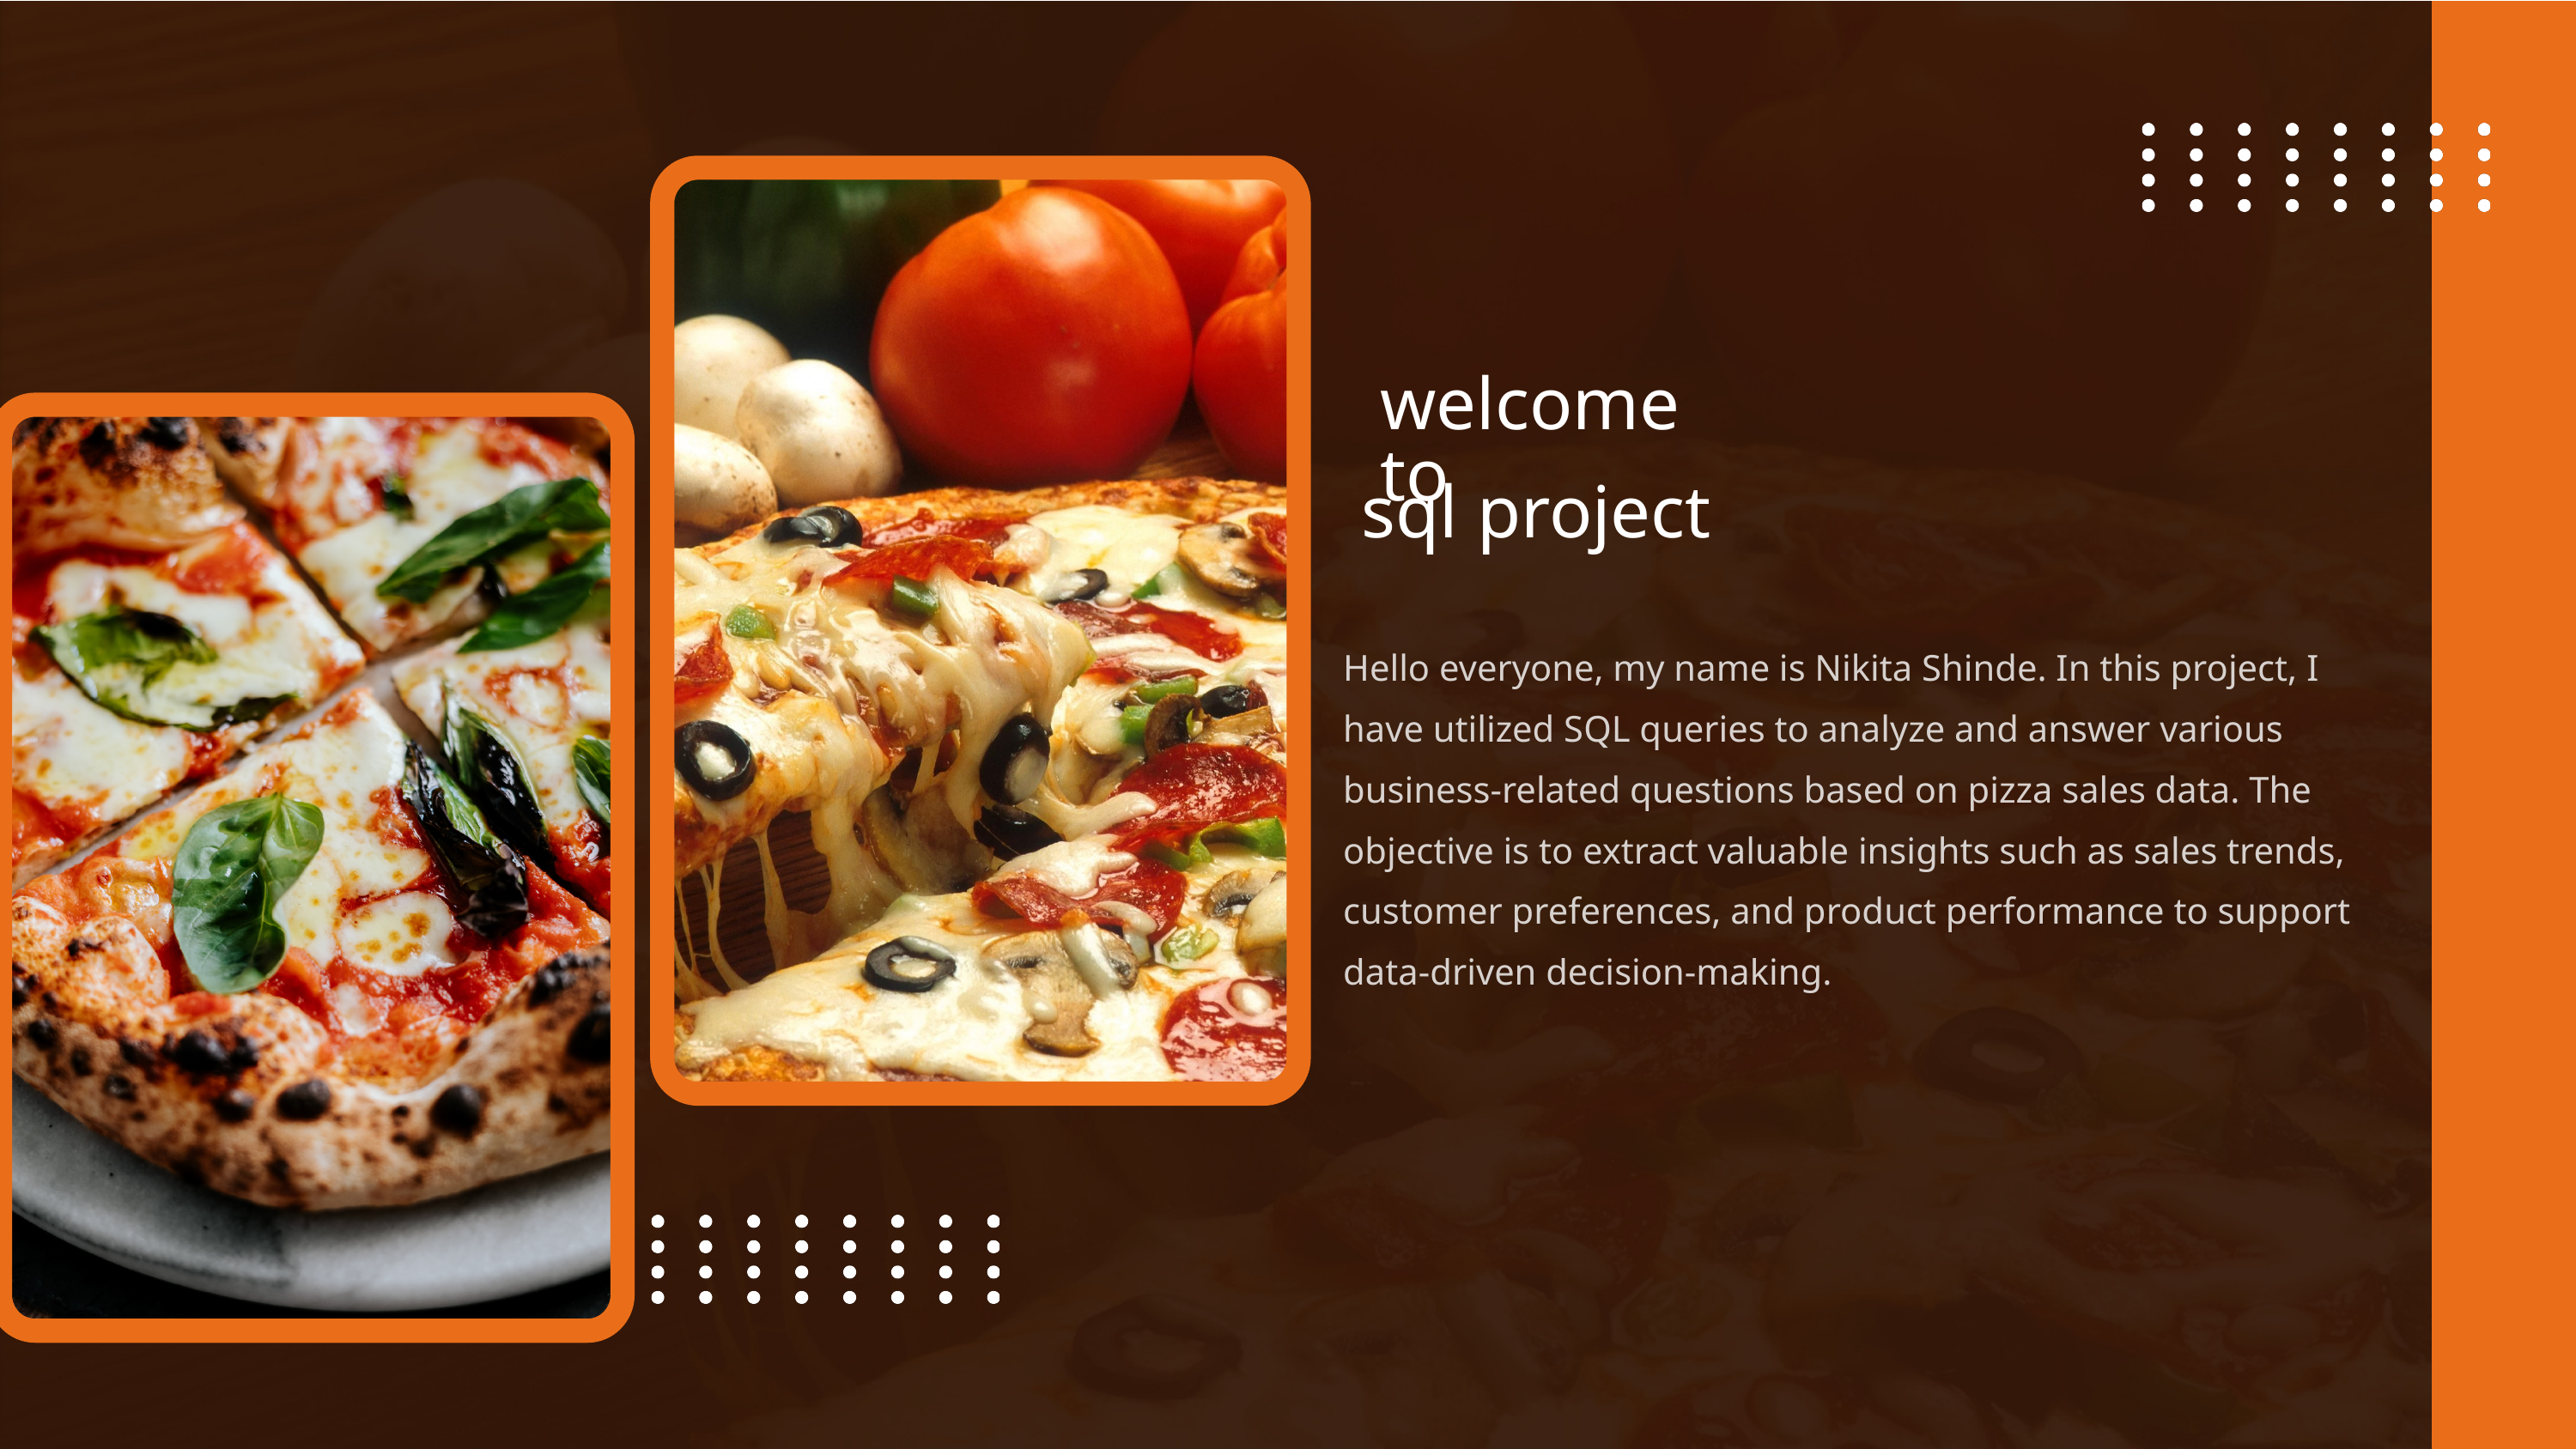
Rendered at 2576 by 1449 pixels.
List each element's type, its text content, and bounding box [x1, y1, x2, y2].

text_box Hello everyone, my name is Nikita Shinde. In this project, I have utilized SQL queries to analyze and answer various business-related questions based on pizza sales data. The objective is to extract valuable insights such as sales trends, customer preferences, and product performance to support data-driven decision-making. [1343, 627, 2351, 993]
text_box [0, 404, 623, 1331]
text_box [2432, 1, 2576, 1449]
text_box [0, 1, 2432, 1449]
text_box [651, 1215, 1000, 1304]
text_box sql project [1343, 408, 1910, 552]
text_box [2142, 123, 2427, 212]
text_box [661, 167, 1299, 1094]
text_box welcome to [1367, 366, 1754, 522]
